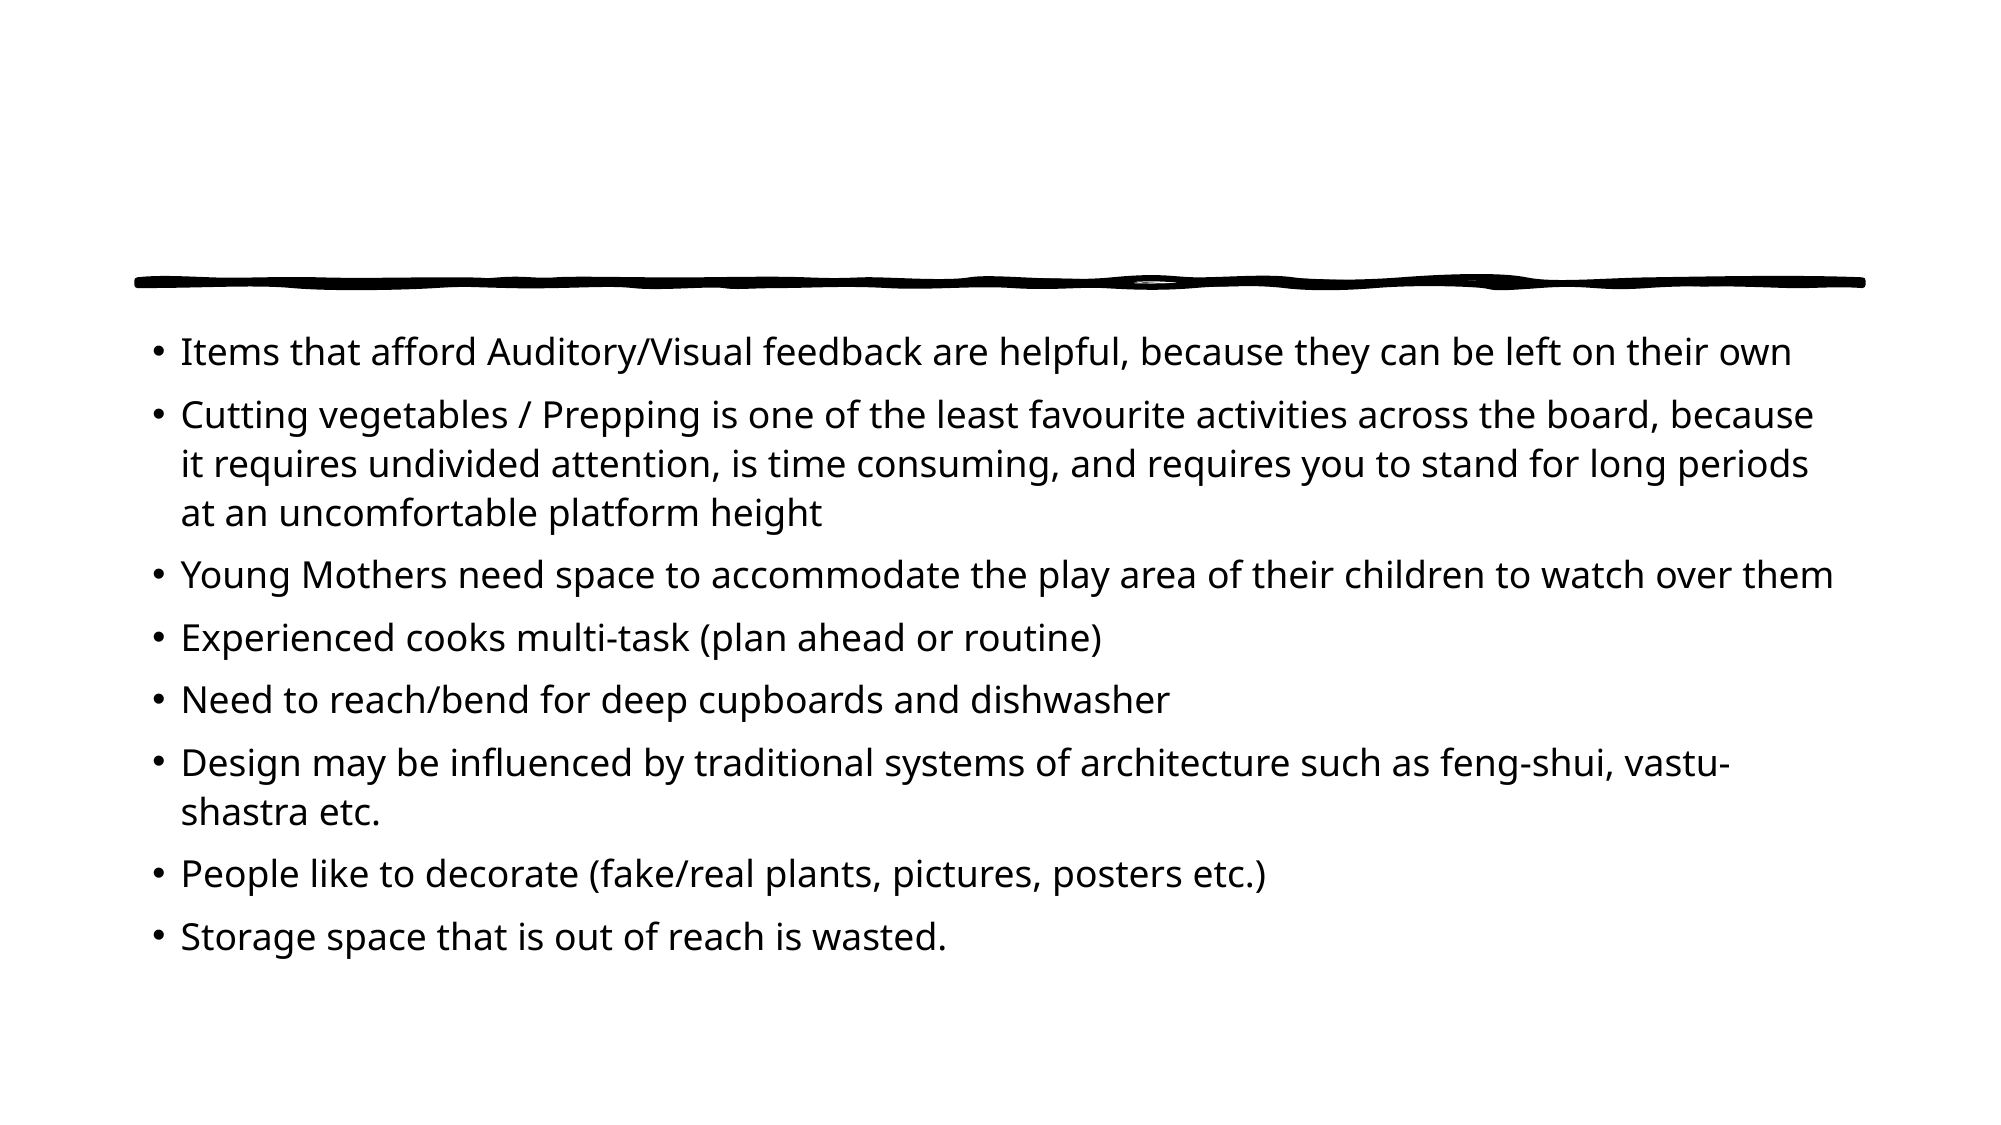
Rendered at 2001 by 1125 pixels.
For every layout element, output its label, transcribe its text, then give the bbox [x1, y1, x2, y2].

list Items that afford Auditory/Visual feedback are helpful, because they can be left on their own Cutting vegetables / Prepping is one of the least favourite activities across the board, because it requires undivided attention, is time consuming, and requires you to stand for long periods at an uncomfortable platform height Young Mothers need space to accommodate the play area of their children to watch over them Experienced cooks multi-task (plan ahead or routine) Need to reach/bend for deep cupboards and dishwasher Design may be influenced by traditional systems of architecture such as feng-shui, vastu-shastra etc. People like to decorate (fake/real plants, pictures, posters etc.) Storage space that is out of reach is wasted. [137, 316, 1863, 1014]
